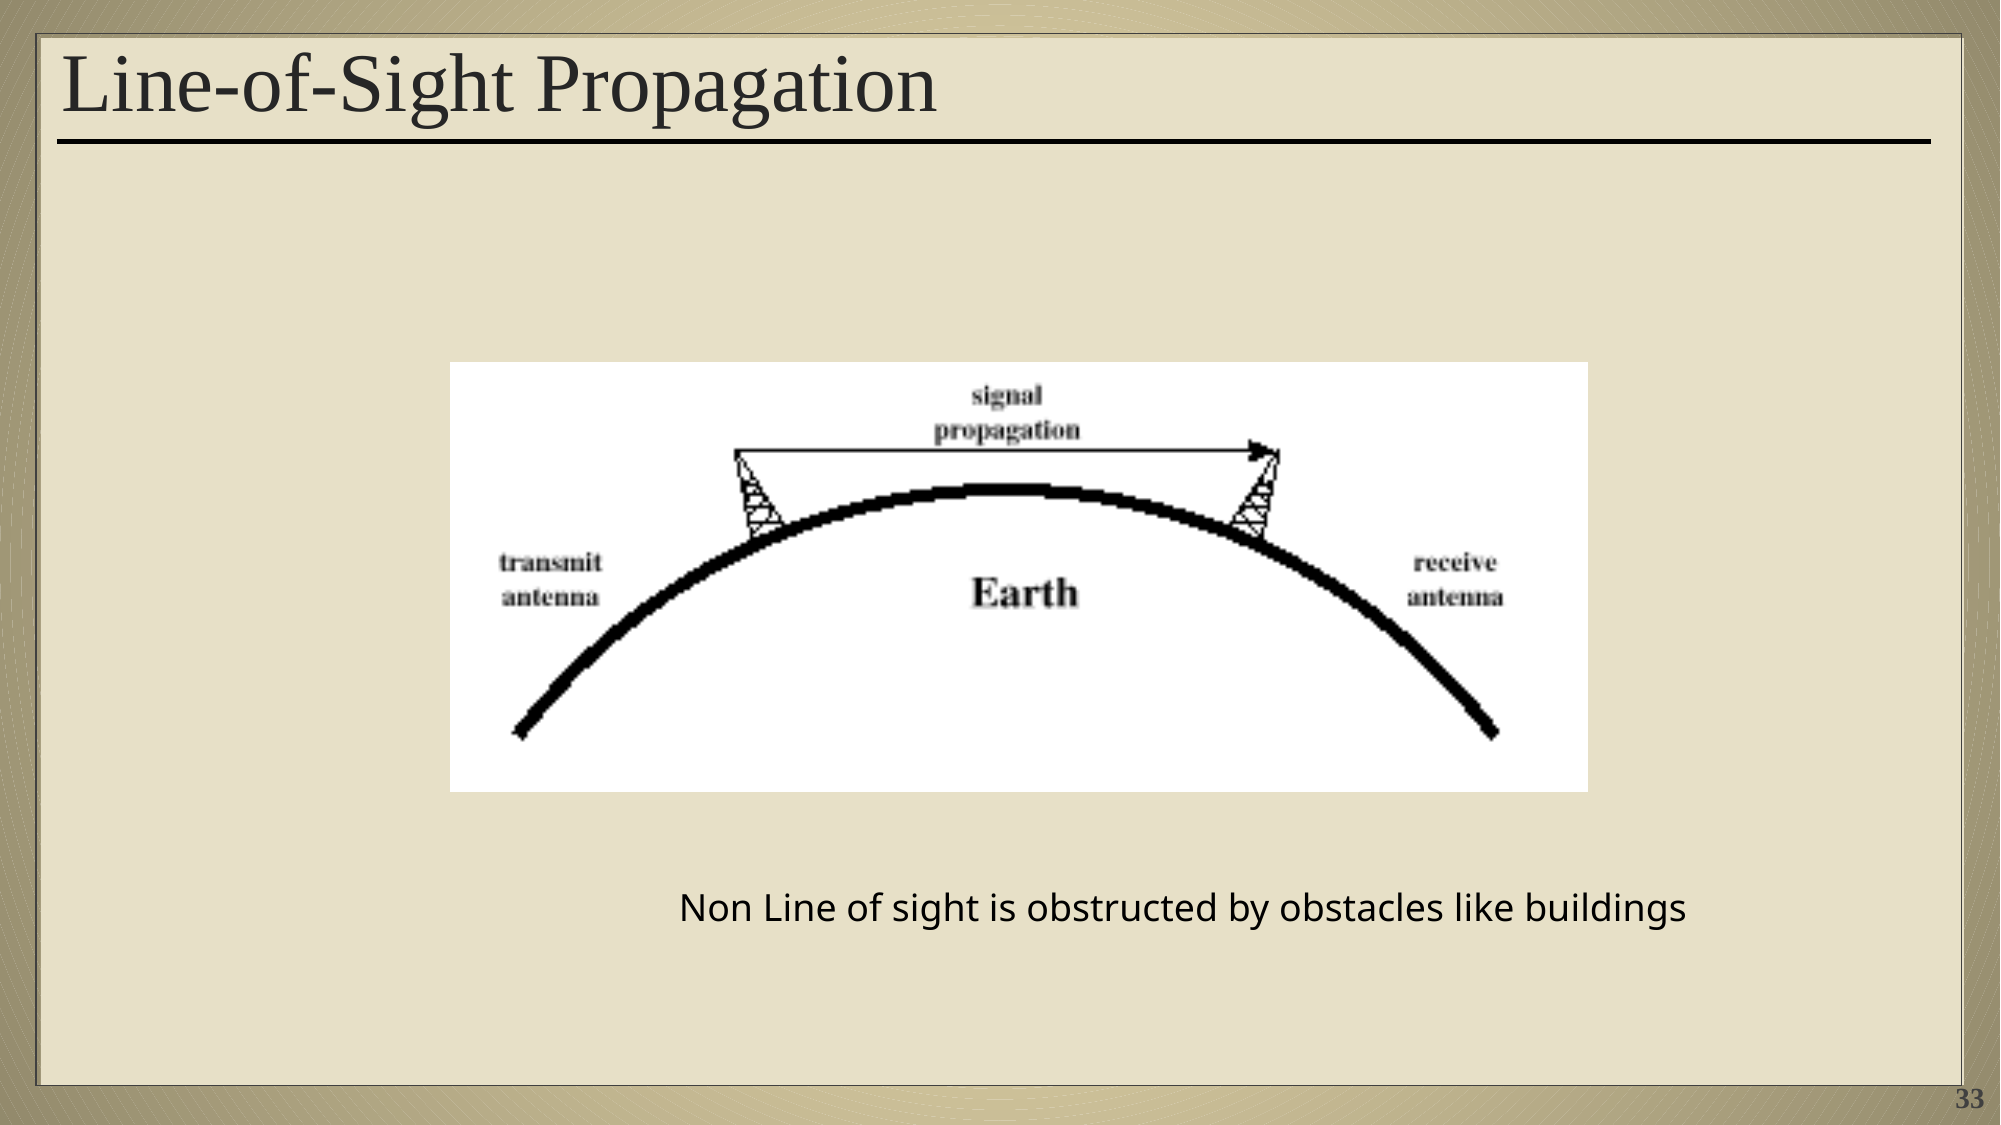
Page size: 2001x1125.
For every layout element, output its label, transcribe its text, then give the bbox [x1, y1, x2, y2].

picture [449, 362, 1588, 792]
title Line-of-Sight Propagation [46, 36, 1921, 133]
slide_number 33 [1760, 1079, 2000, 1122]
text_box Non Line of sight is obstructed by obstacles like buildings [664, 877, 1703, 937]
